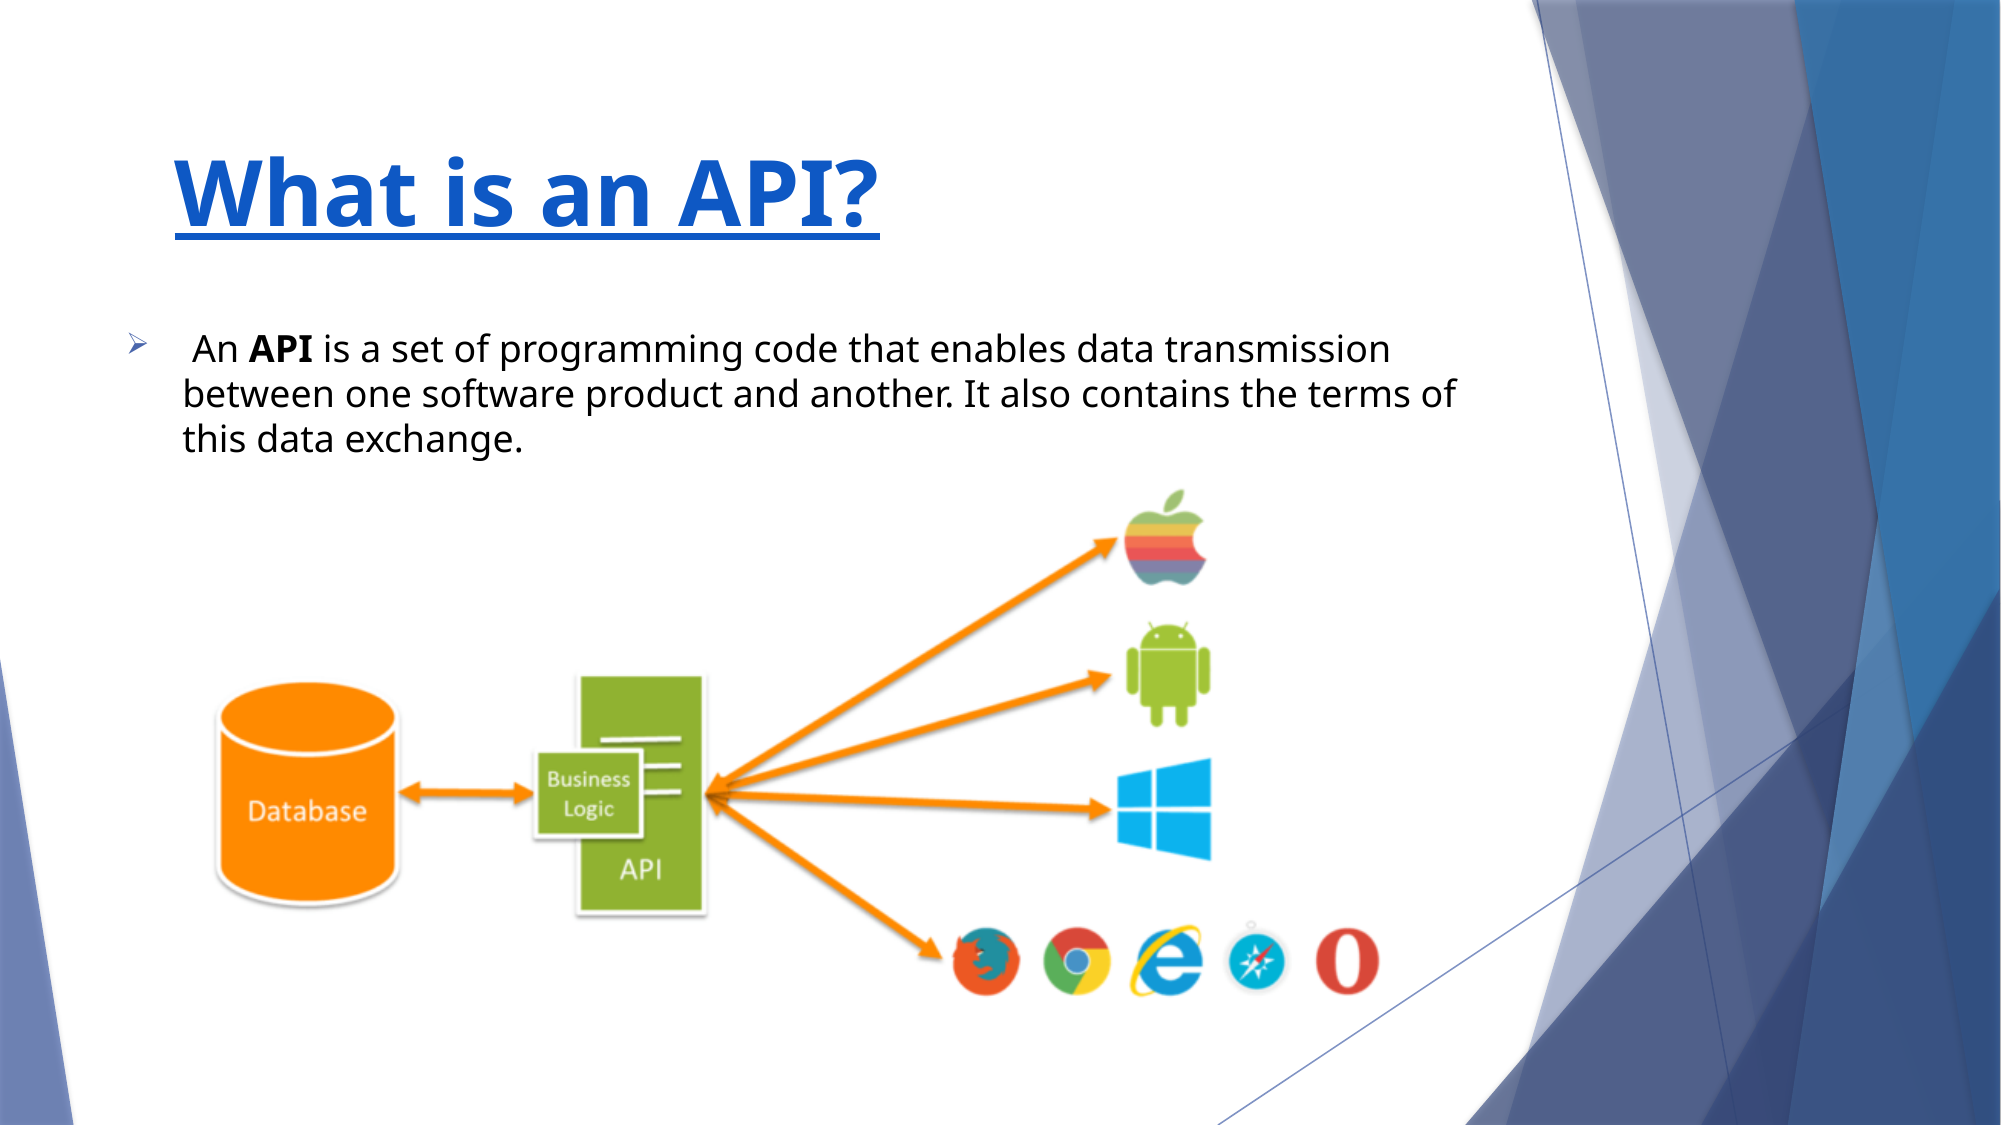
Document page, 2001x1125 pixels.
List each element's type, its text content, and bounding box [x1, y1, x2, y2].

picture [206, 479, 1387, 999]
list An API is a set of programming code that enables data transmission between one software product and another. It also contains the terms of this data exchange. [111, 318, 1522, 955]
title What is an API? [159, 126, 1810, 331]
